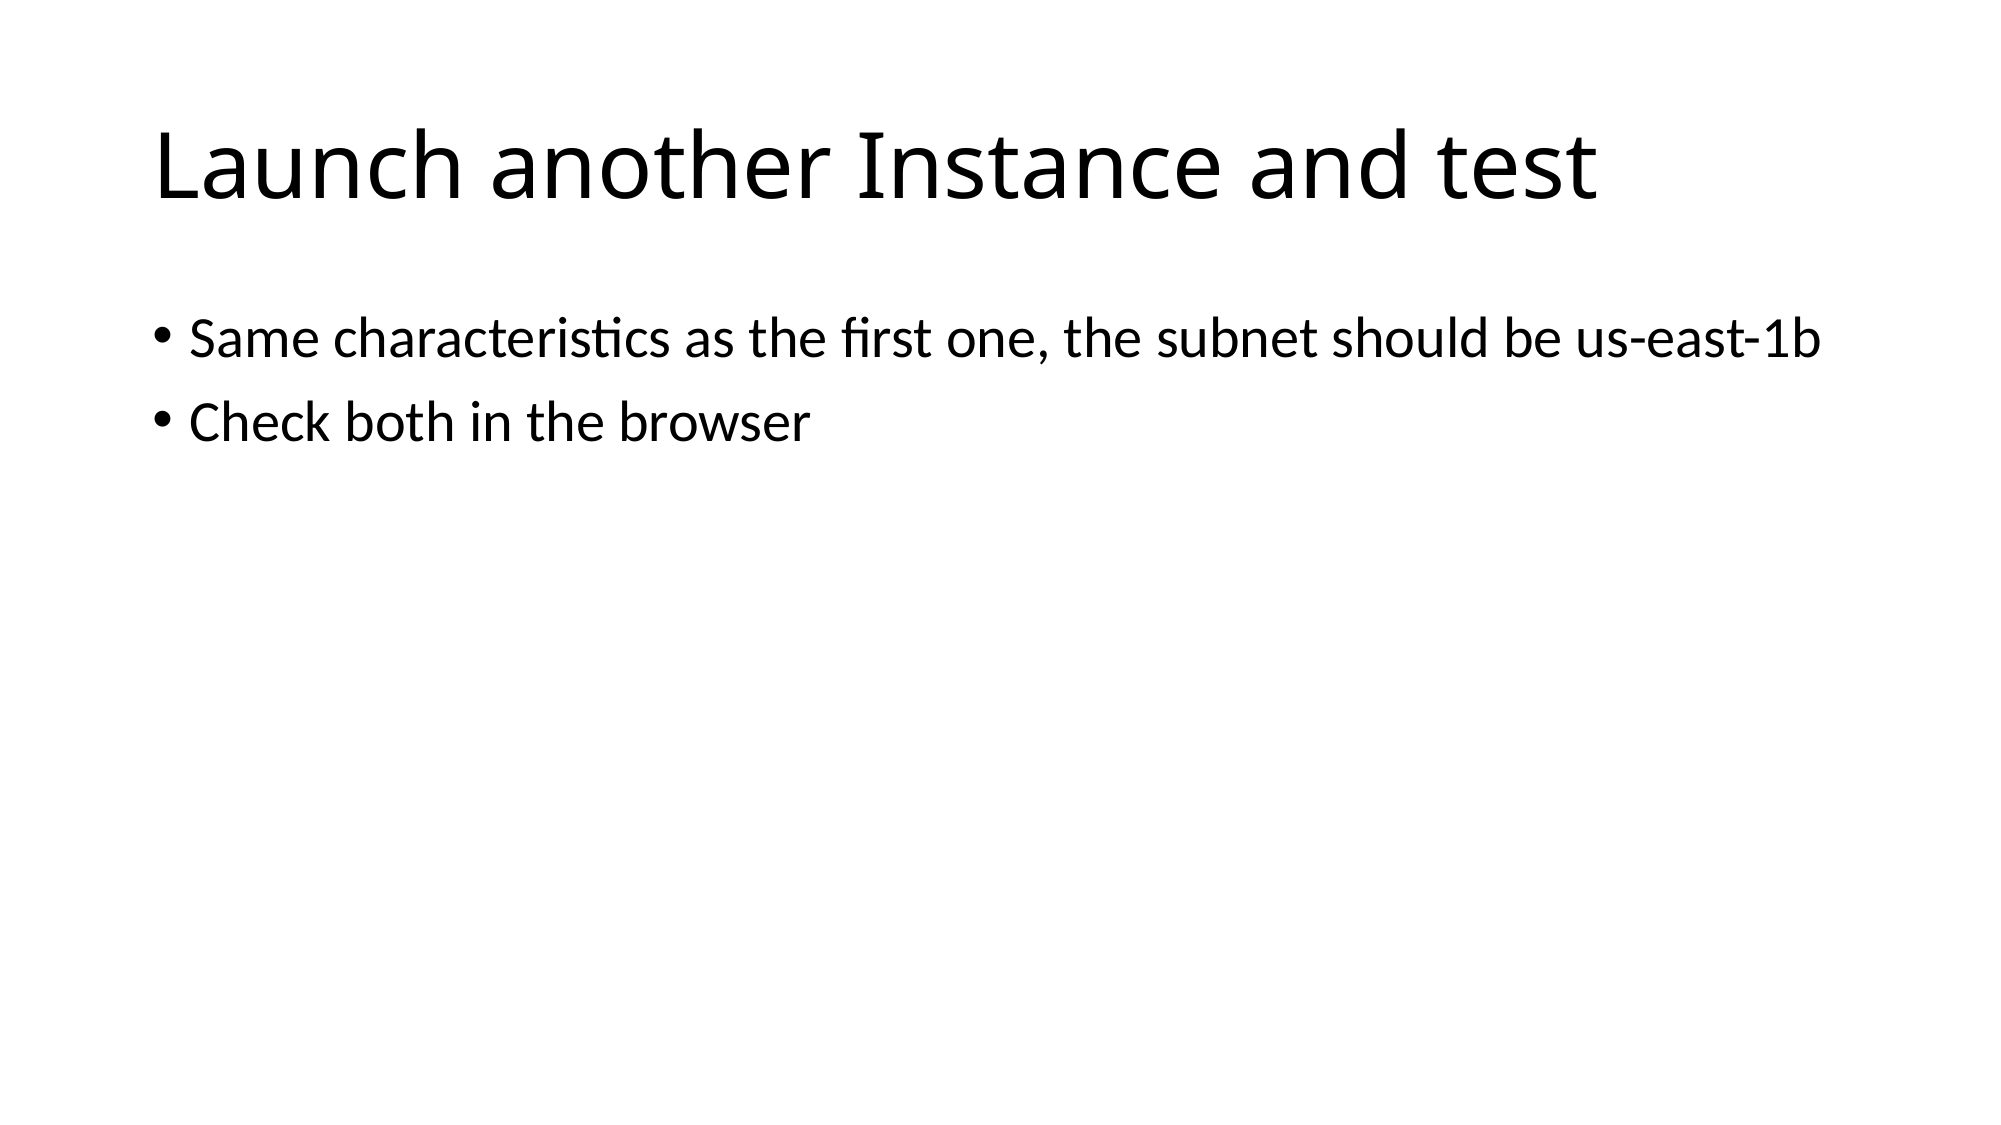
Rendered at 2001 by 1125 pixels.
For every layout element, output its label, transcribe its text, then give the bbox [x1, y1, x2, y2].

list Same characteristics as the first one, the subnet should be us-east-1b Check both in the browser [137, 299, 1863, 1014]
title Launch another Instance and test [137, 59, 1863, 278]
